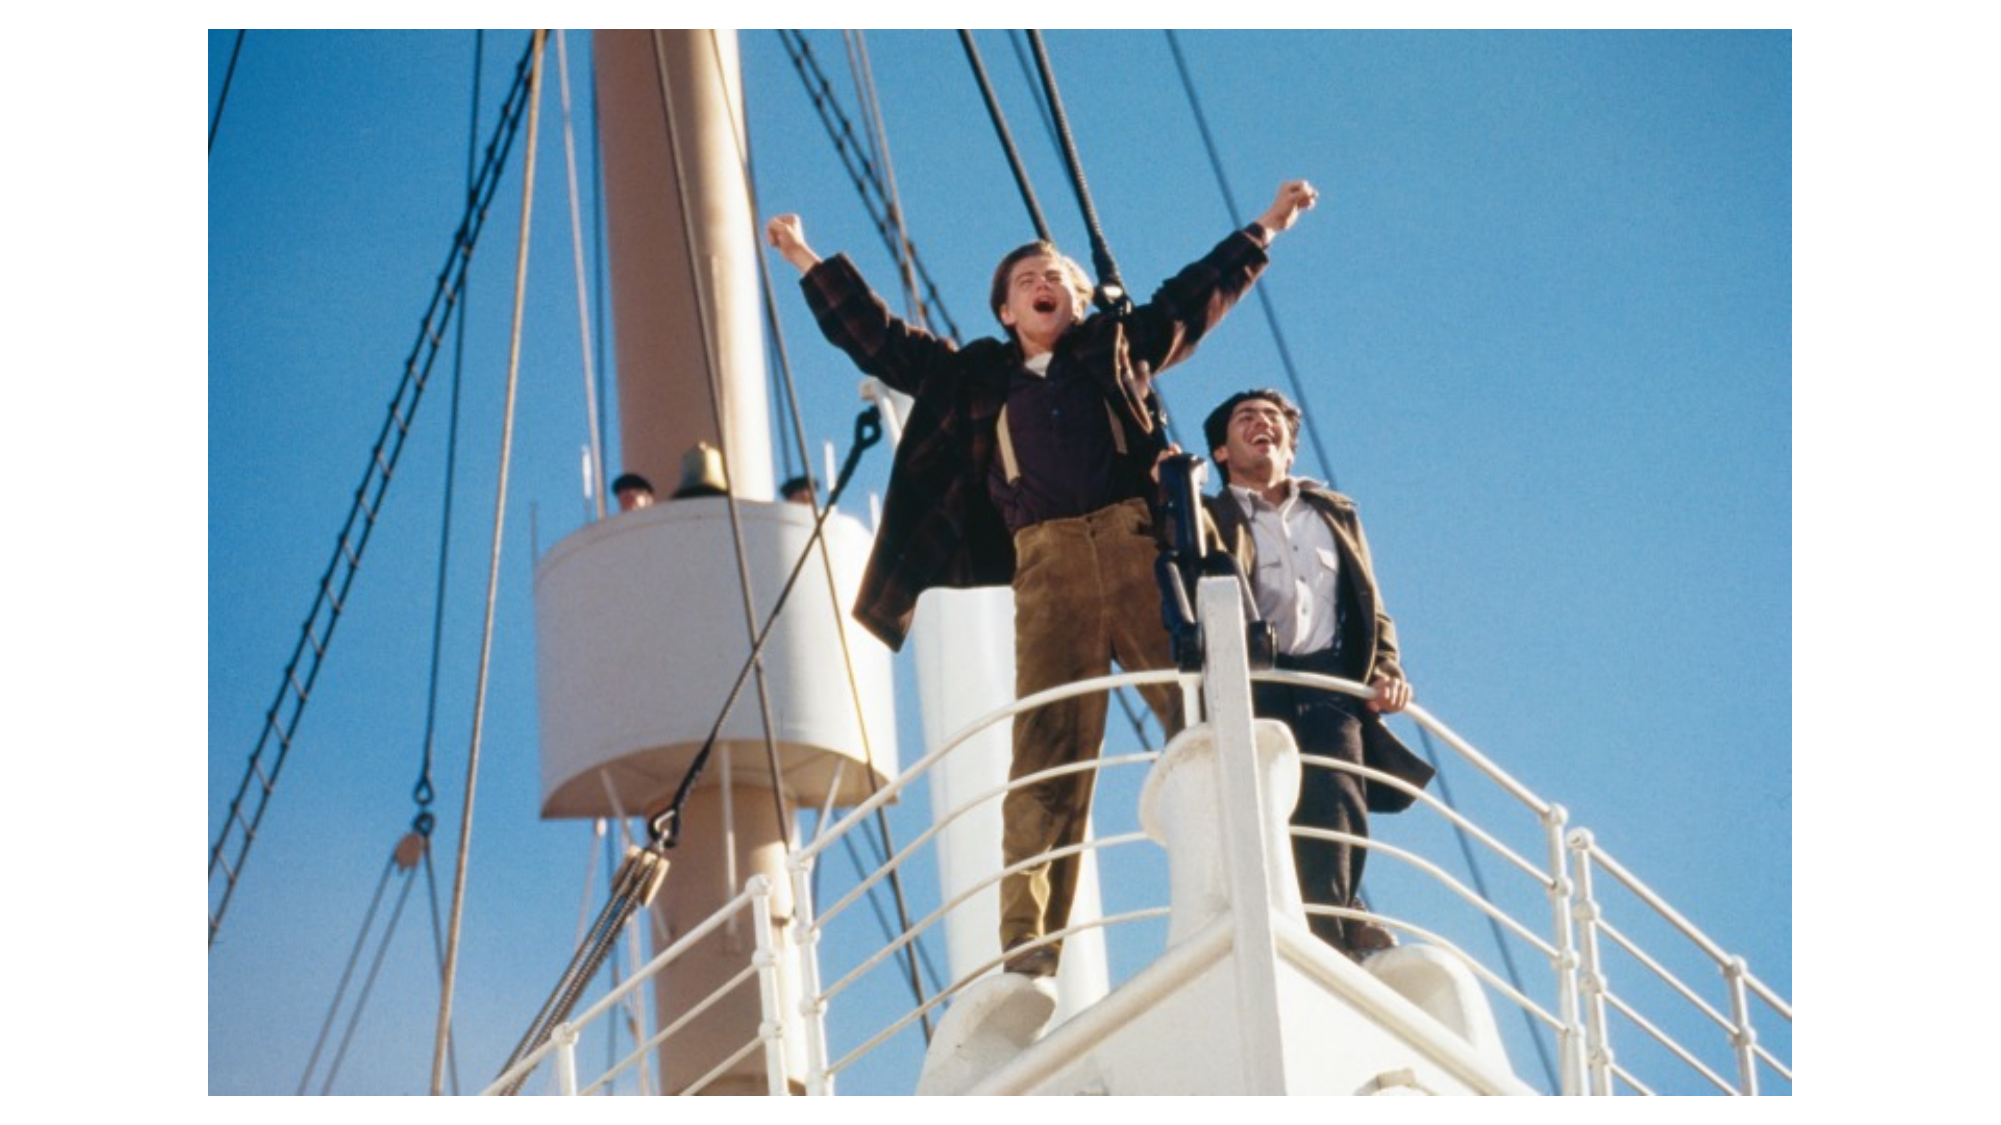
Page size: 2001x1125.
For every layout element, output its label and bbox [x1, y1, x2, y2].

picture [208, 29, 1792, 1096]
